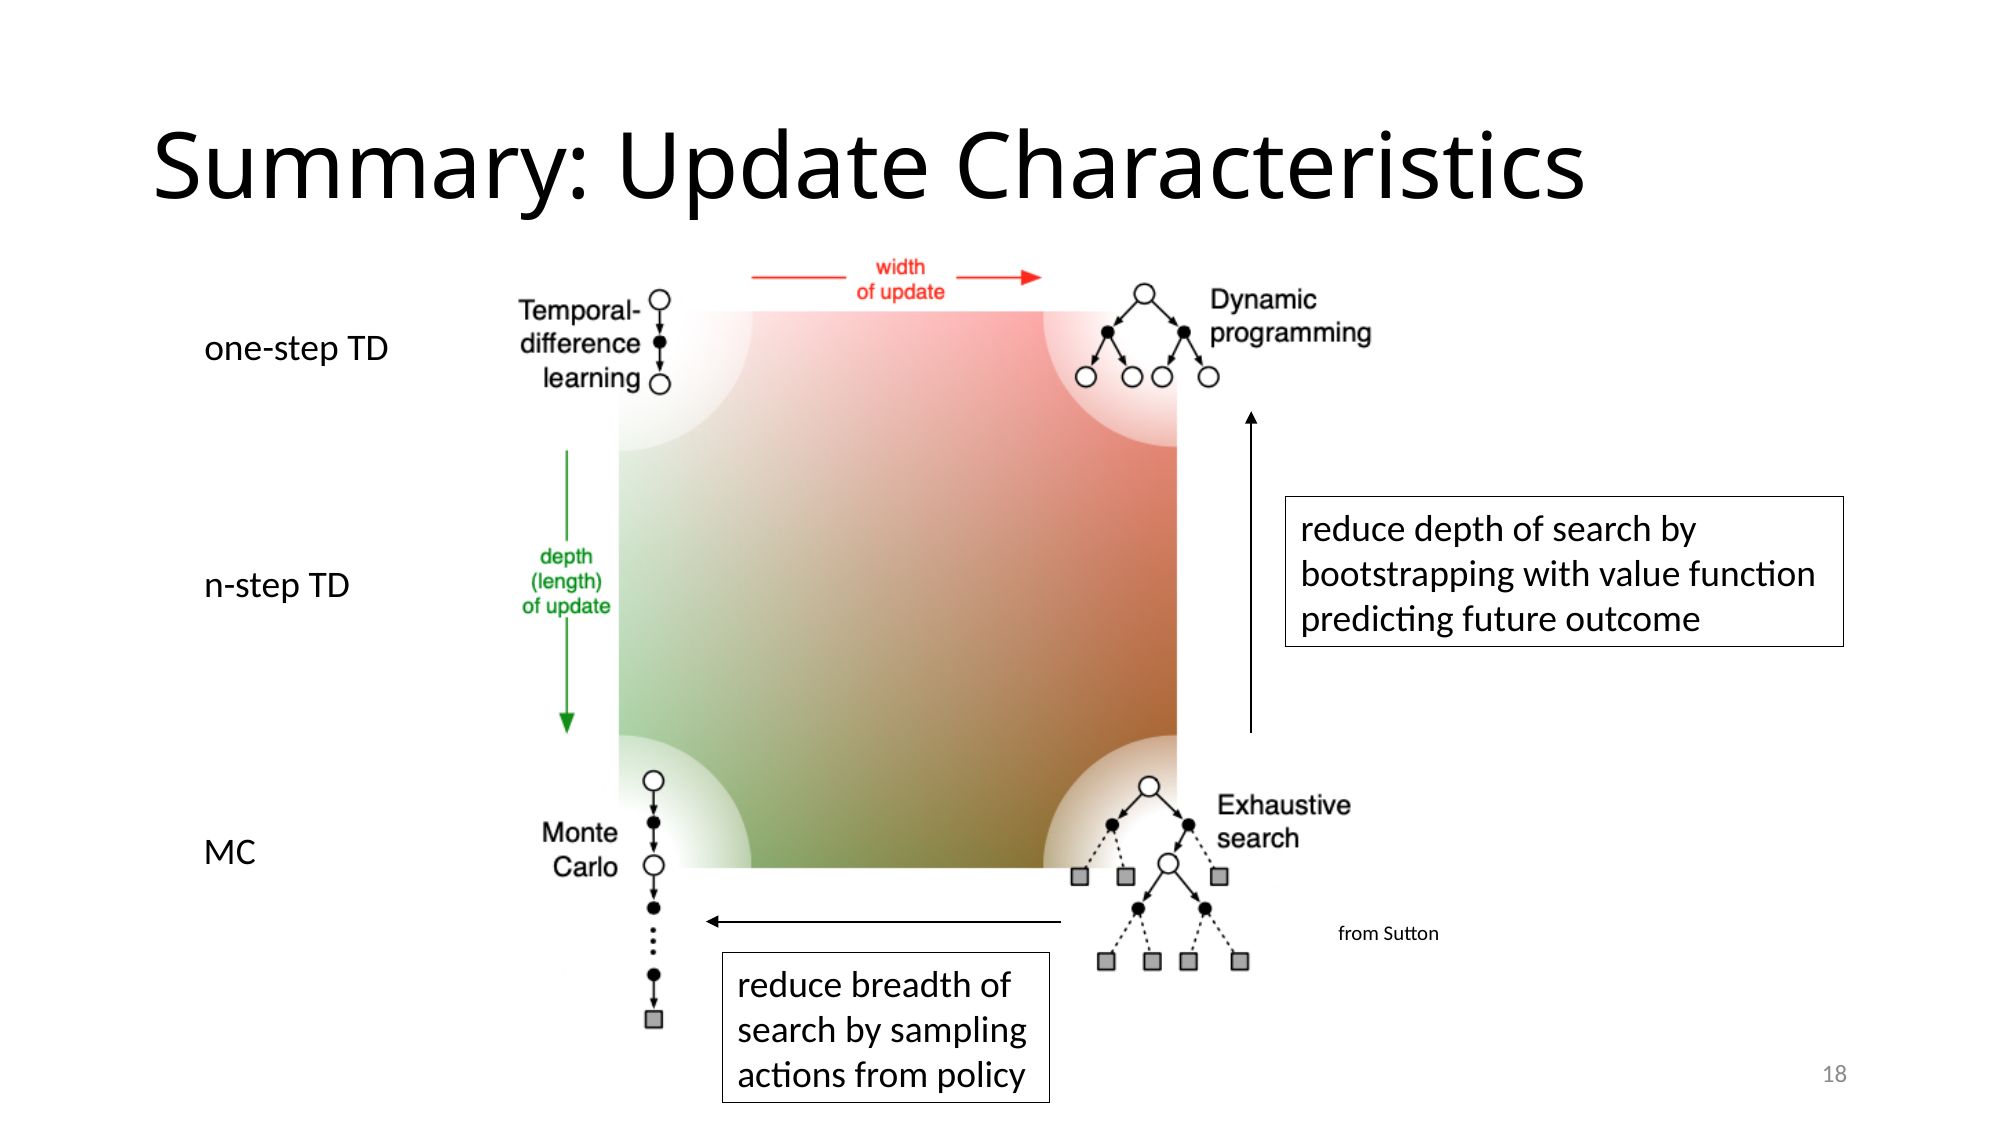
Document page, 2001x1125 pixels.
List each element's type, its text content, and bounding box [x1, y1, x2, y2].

text_box reduce breadth of search by sampling actions from policy [722, 1046, 1050, 1103]
text_box reduce depth of search by bootstrapping with value function predicting future outcome [1388, 496, 1844, 647]
picture [473, 244, 1388, 1046]
title Summary: Update Characteristics [137, 59, 1863, 278]
text_box MC [188, 819, 271, 880]
text_box n-step TD [189, 552, 366, 613]
slide_number 18 [1412, 1042, 1863, 1103]
text_box one-step TD [189, 315, 404, 375]
text_box from Sutton [1388, 912, 1455, 953]
